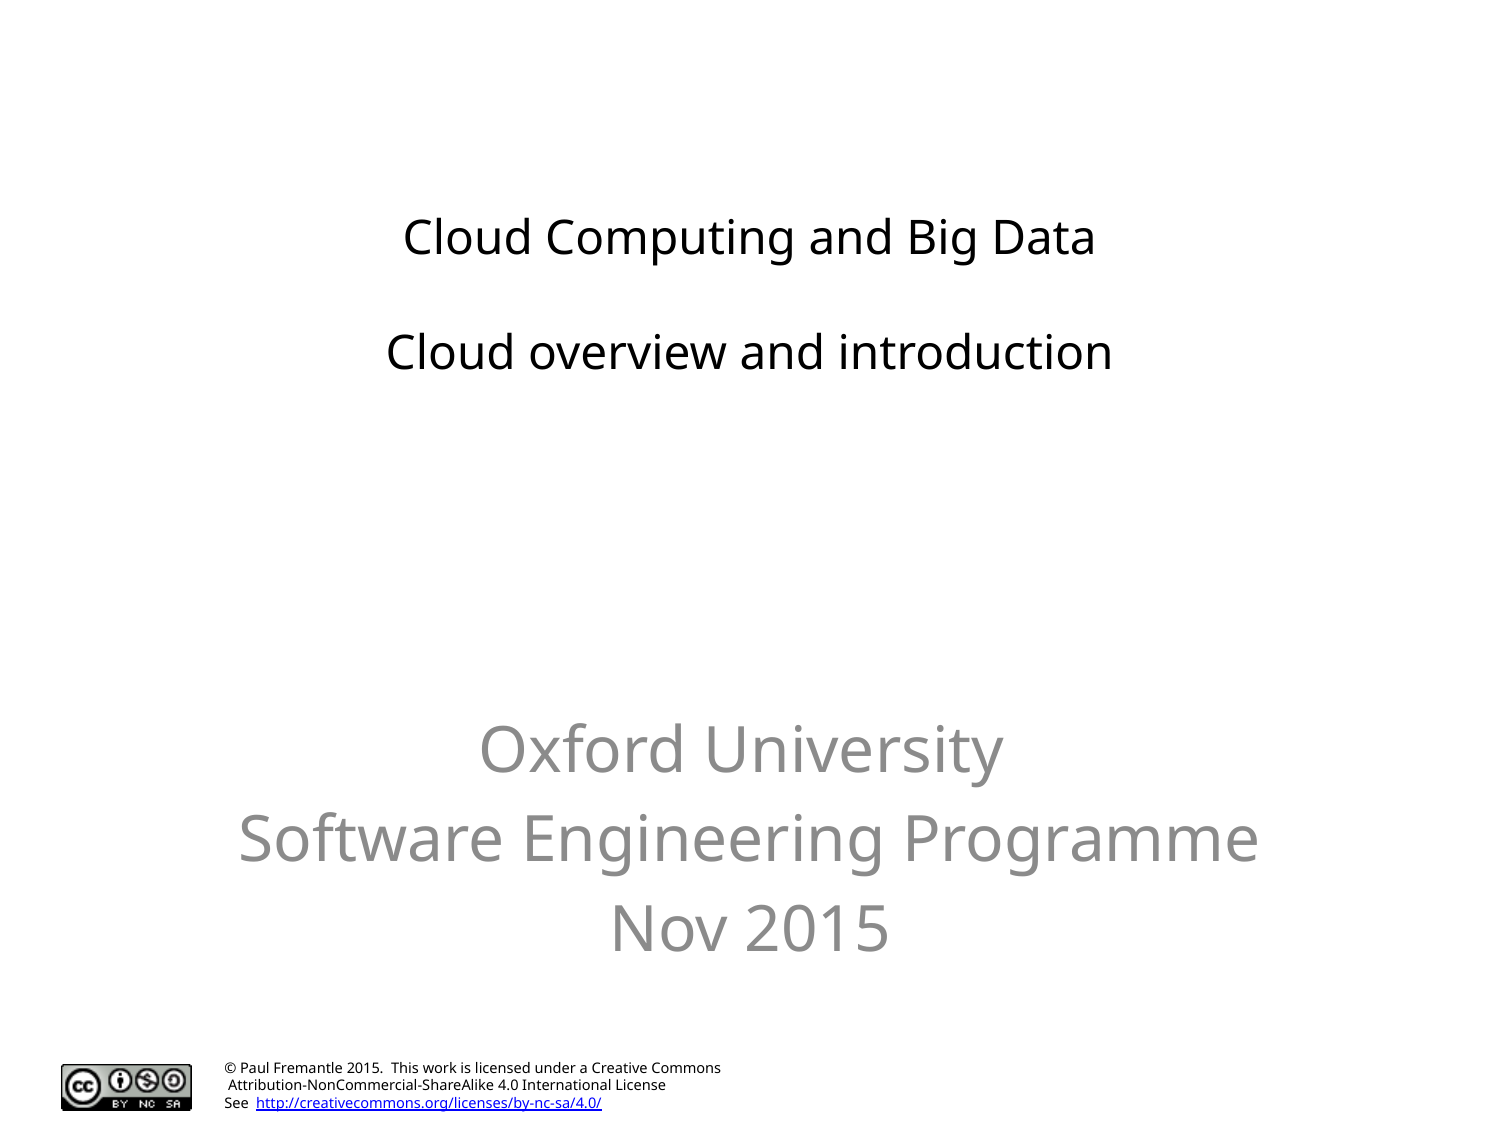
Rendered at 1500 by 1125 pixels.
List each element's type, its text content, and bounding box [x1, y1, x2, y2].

title Cloud Computing and Big Data Cloud overview and introduction [112, 202, 1388, 444]
subtitle Oxford University Software Engineering Programme Nov 2015 [225, 702, 1275, 991]
picture [61, 1064, 192, 1111]
